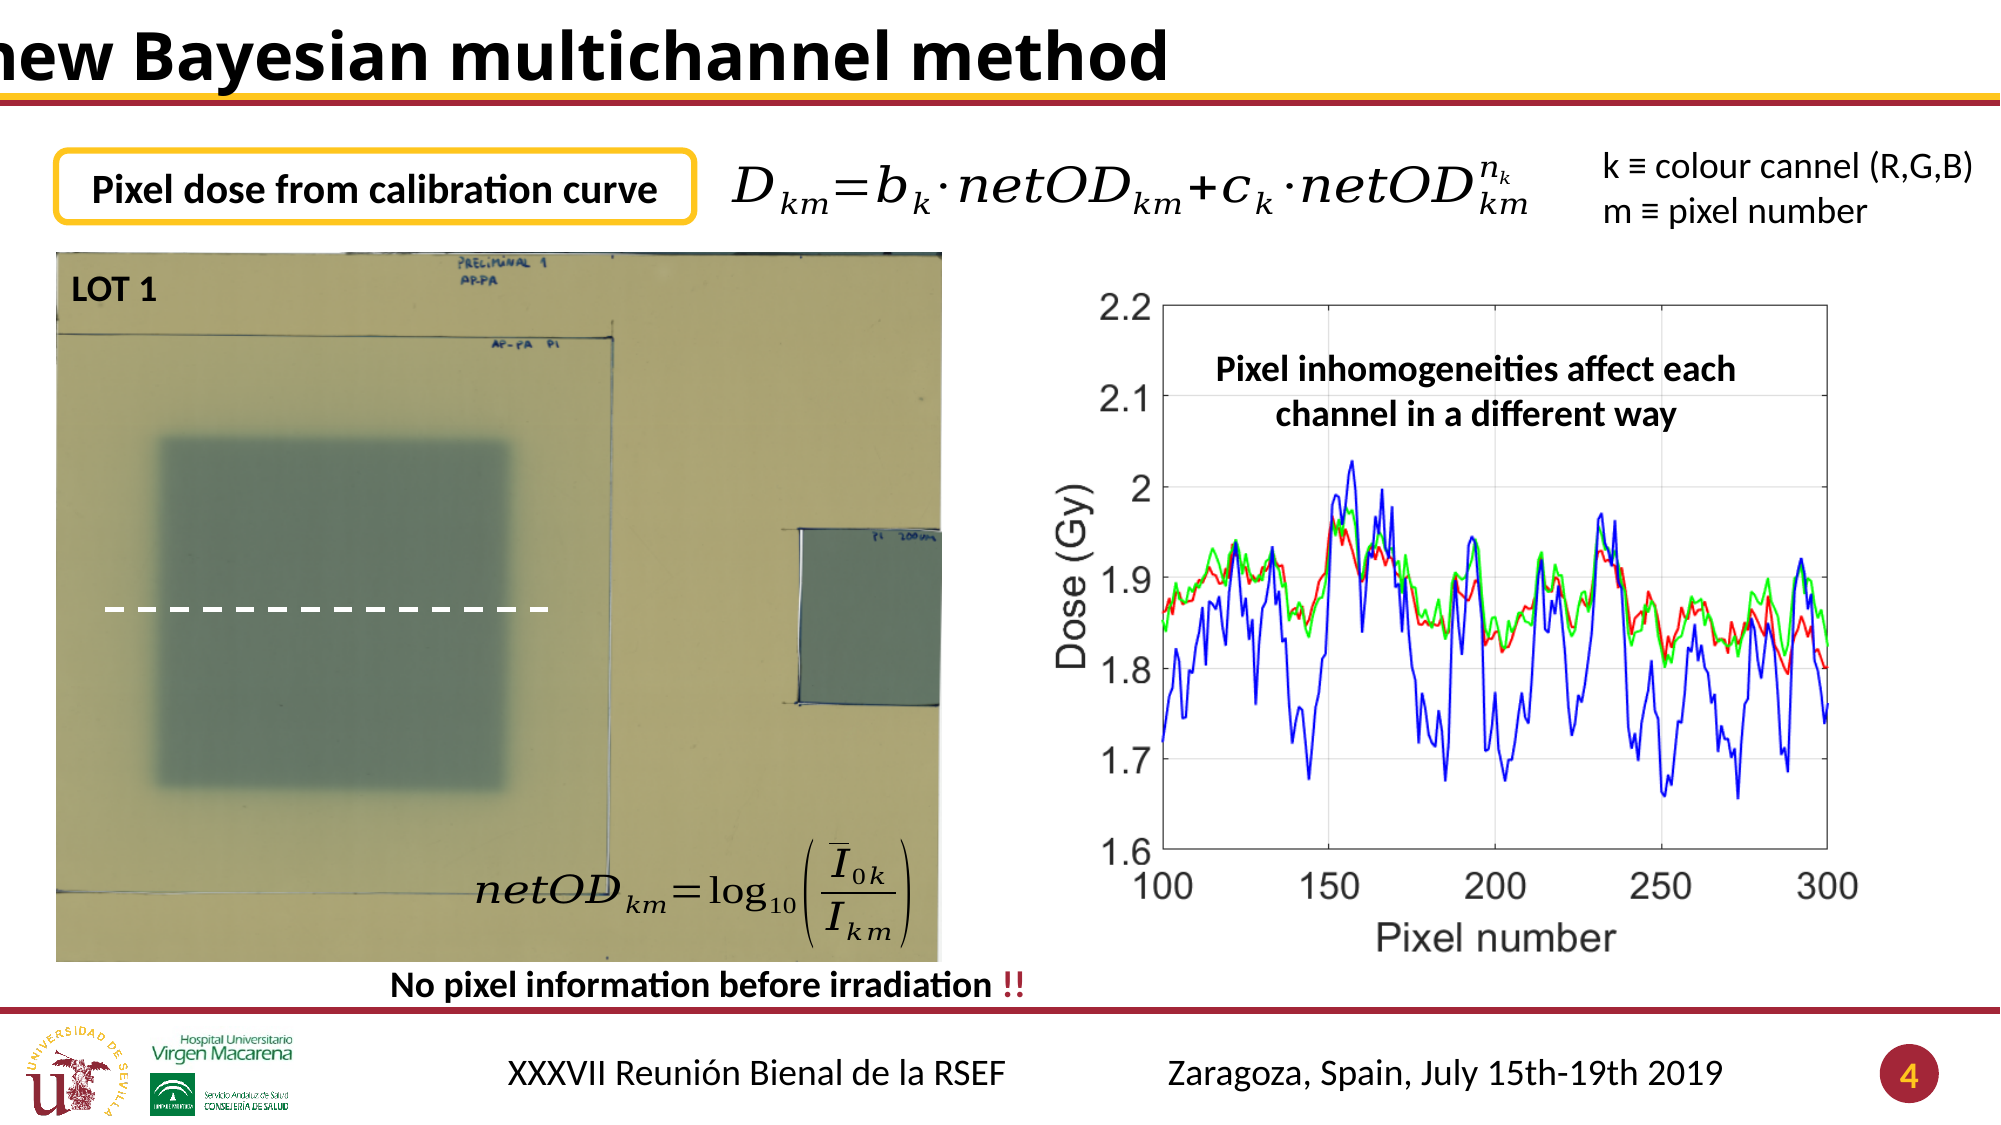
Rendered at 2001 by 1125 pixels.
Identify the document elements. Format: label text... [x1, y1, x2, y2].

picture [56, 252, 942, 962]
text_box k ≡ colour cannel (R,G,B) m ≡ pixel number [1587, 133, 2000, 239]
text_box 4 [1884, 1043, 1934, 1104]
picture [1043, 252, 1910, 961]
text_box A new Bayesian multichannel method [0, 6, 1187, 96]
text_box Zaragoza, Spain, July 15th-19th 2019 [1153, 1040, 1739, 1101]
text_box No pixel information before irradiation !! [369, 952, 1047, 1010]
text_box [150, 1026, 294, 1116]
picture [26, 1026, 128, 1116]
text_box [1878, 1056, 1884, 1091]
text_box A new Bayesian multichannel method [0, 97, 1187, 101]
text_box XXXVII Reunión Bienal de la RSEF [434, 1040, 1081, 1100]
text_box Pixel dose from calibration curve [56, 150, 695, 223]
text_box [1934, 1055, 1940, 1092]
